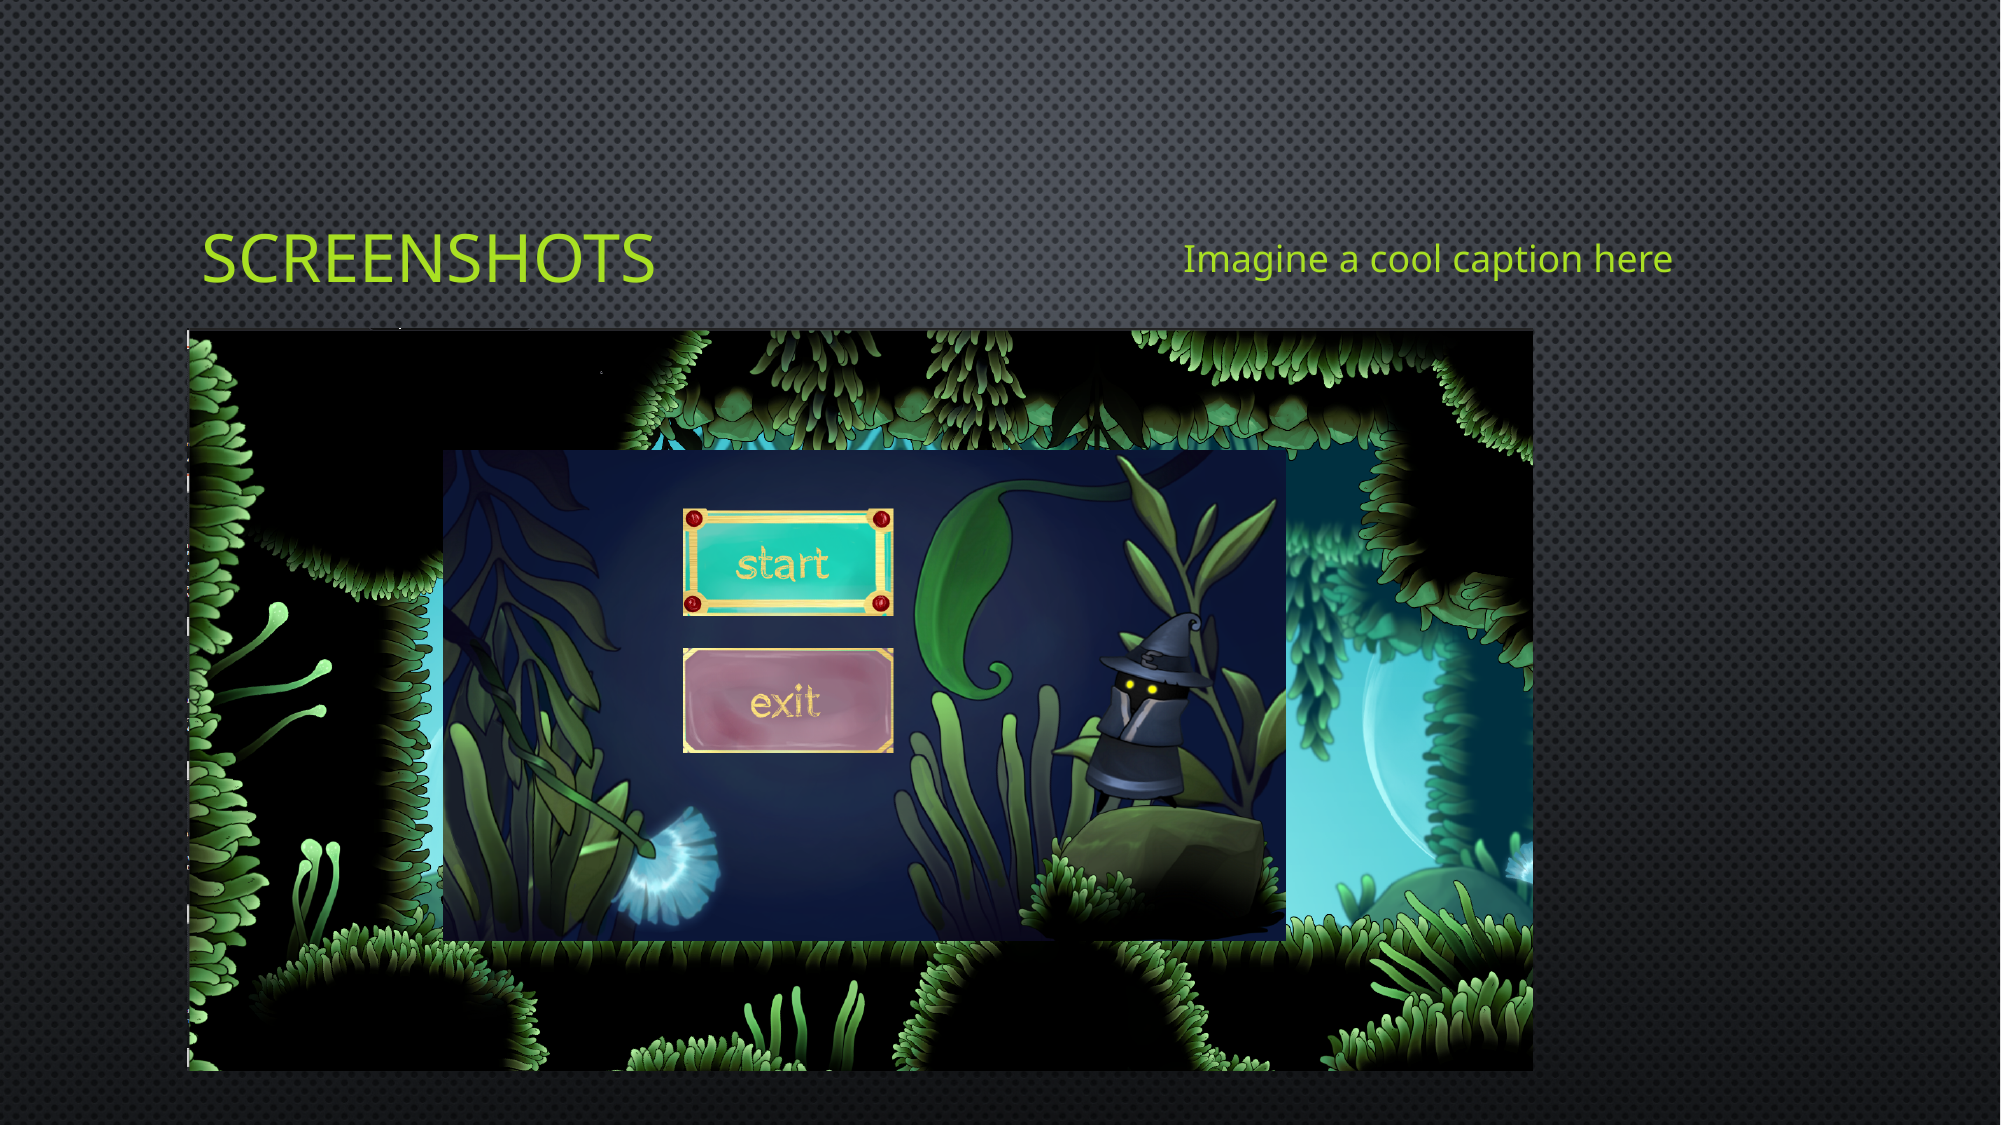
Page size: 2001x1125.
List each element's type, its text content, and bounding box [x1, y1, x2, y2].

text_box screenshots [187, 99, 1812, 413]
text_box Imagine a cool caption here [1168, 228, 1690, 333]
picture [0, 0, 2001, 1125]
